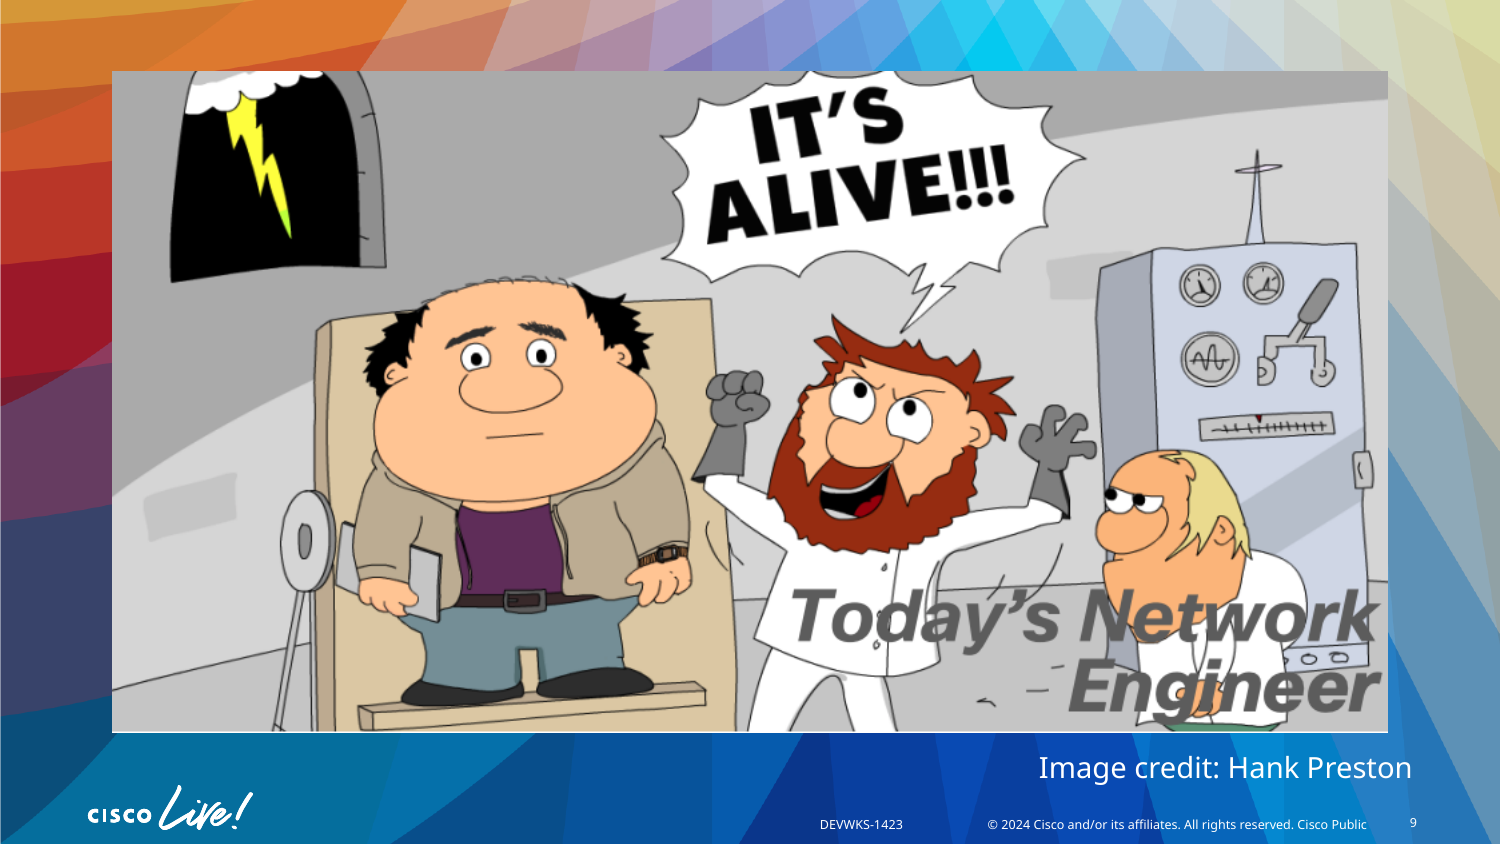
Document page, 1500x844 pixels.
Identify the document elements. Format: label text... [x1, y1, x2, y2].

picture [0, 0, 1500, 844]
slide_number 9 [1373, 800, 1432, 844]
footer DEVWKS-1423 [809, 811, 960, 838]
text_box Image credit: Hank Preston [1023, 741, 1500, 792]
